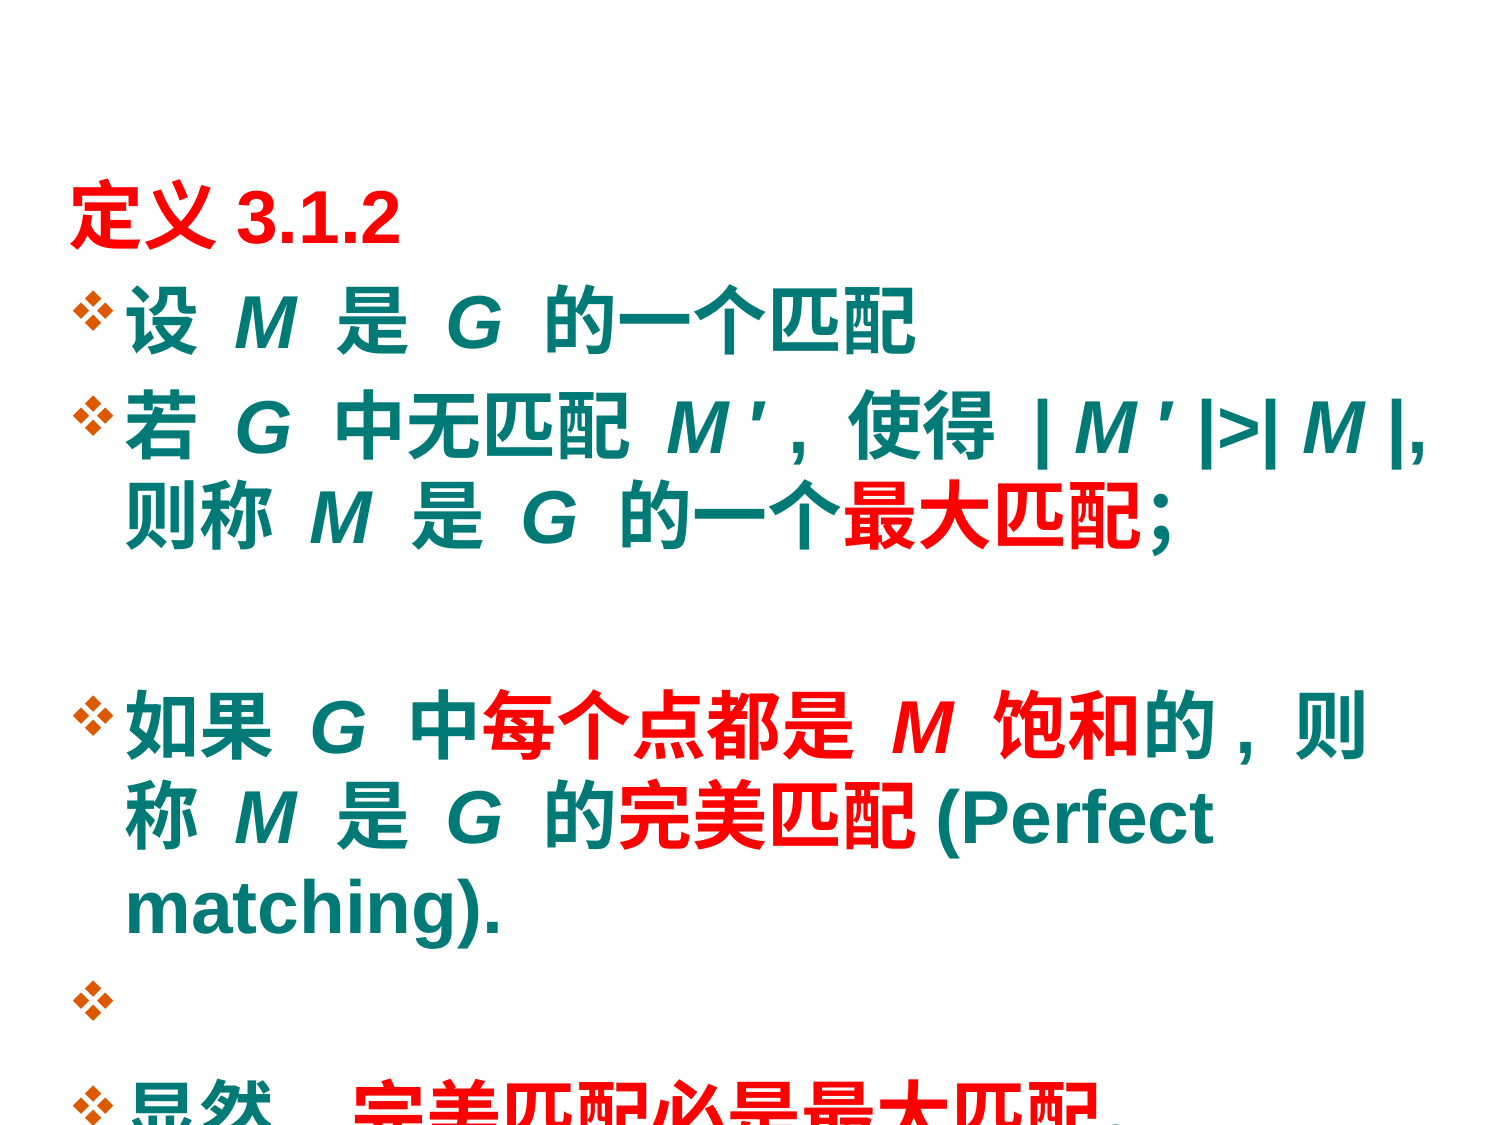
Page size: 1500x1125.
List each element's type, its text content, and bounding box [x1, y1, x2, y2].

list 定义3.1.2 设 M 是 G 的一个匹配 若 G 中无匹配 M ′ , 使得 | M ′ |>| M |, 则称 M 是 G 的一个最大匹配； 如果 G 中每个点都是 M 饱和的, 则称 M 是 G 的完美匹配(Perfect matching). 显然, 完美匹配必是最大匹配。 [53, 160, 1455, 1012]
